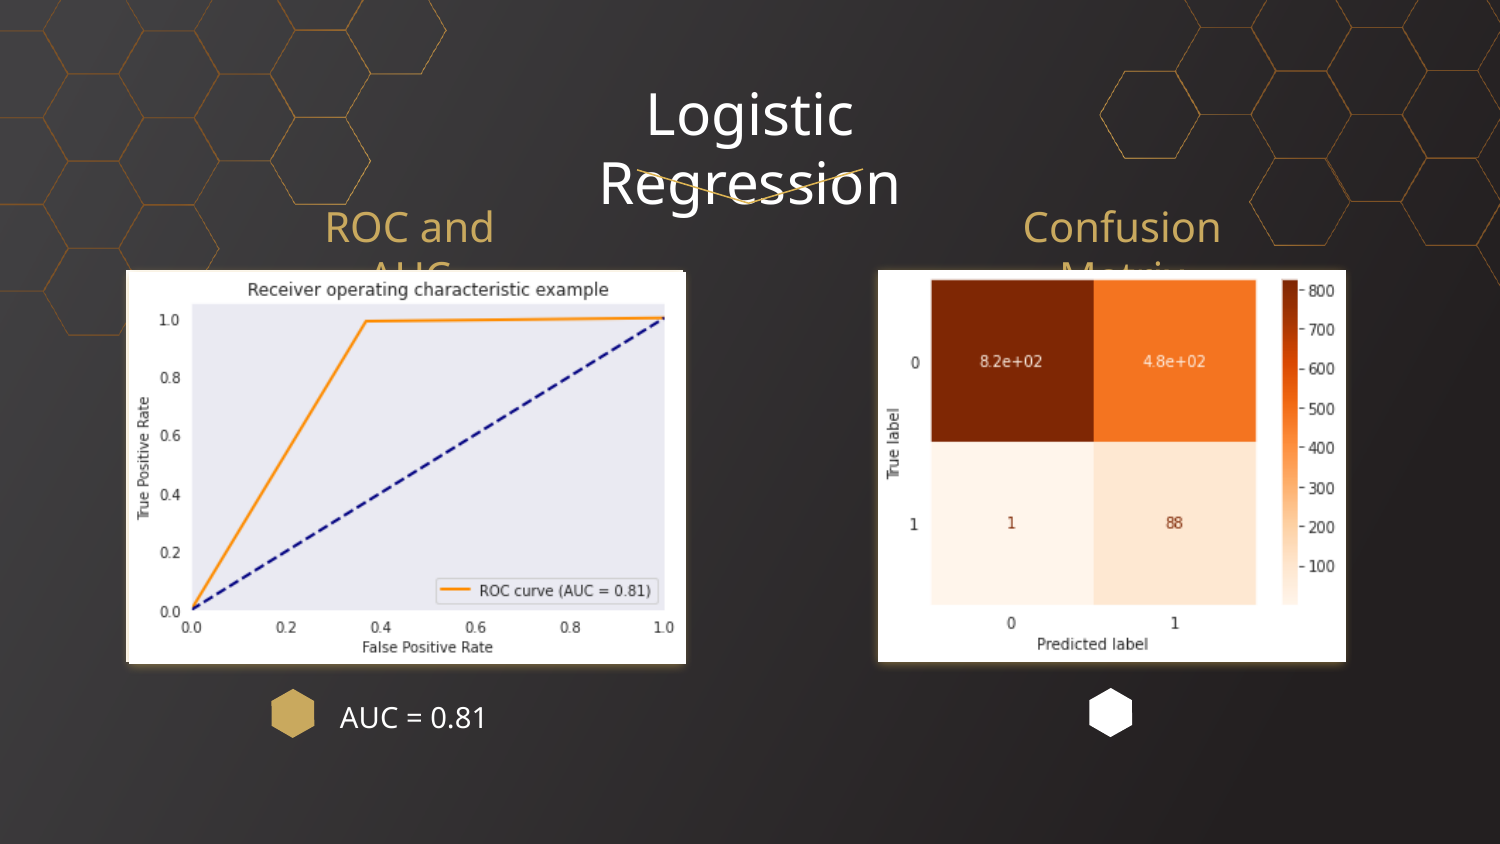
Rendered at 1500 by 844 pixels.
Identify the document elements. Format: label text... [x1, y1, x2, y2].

text_box ROC and AUC [266, 186, 553, 267]
text_box Confusion Matrix [979, 186, 1266, 266]
text_box [1089, 687, 1133, 738]
text_box [637, 169, 864, 204]
text_box AUC = 0.81 [324, 679, 564, 748]
title Logistic Regression [500, 61, 1000, 156]
picture [0, 0, 1500, 844]
text_box [271, 688, 315, 738]
